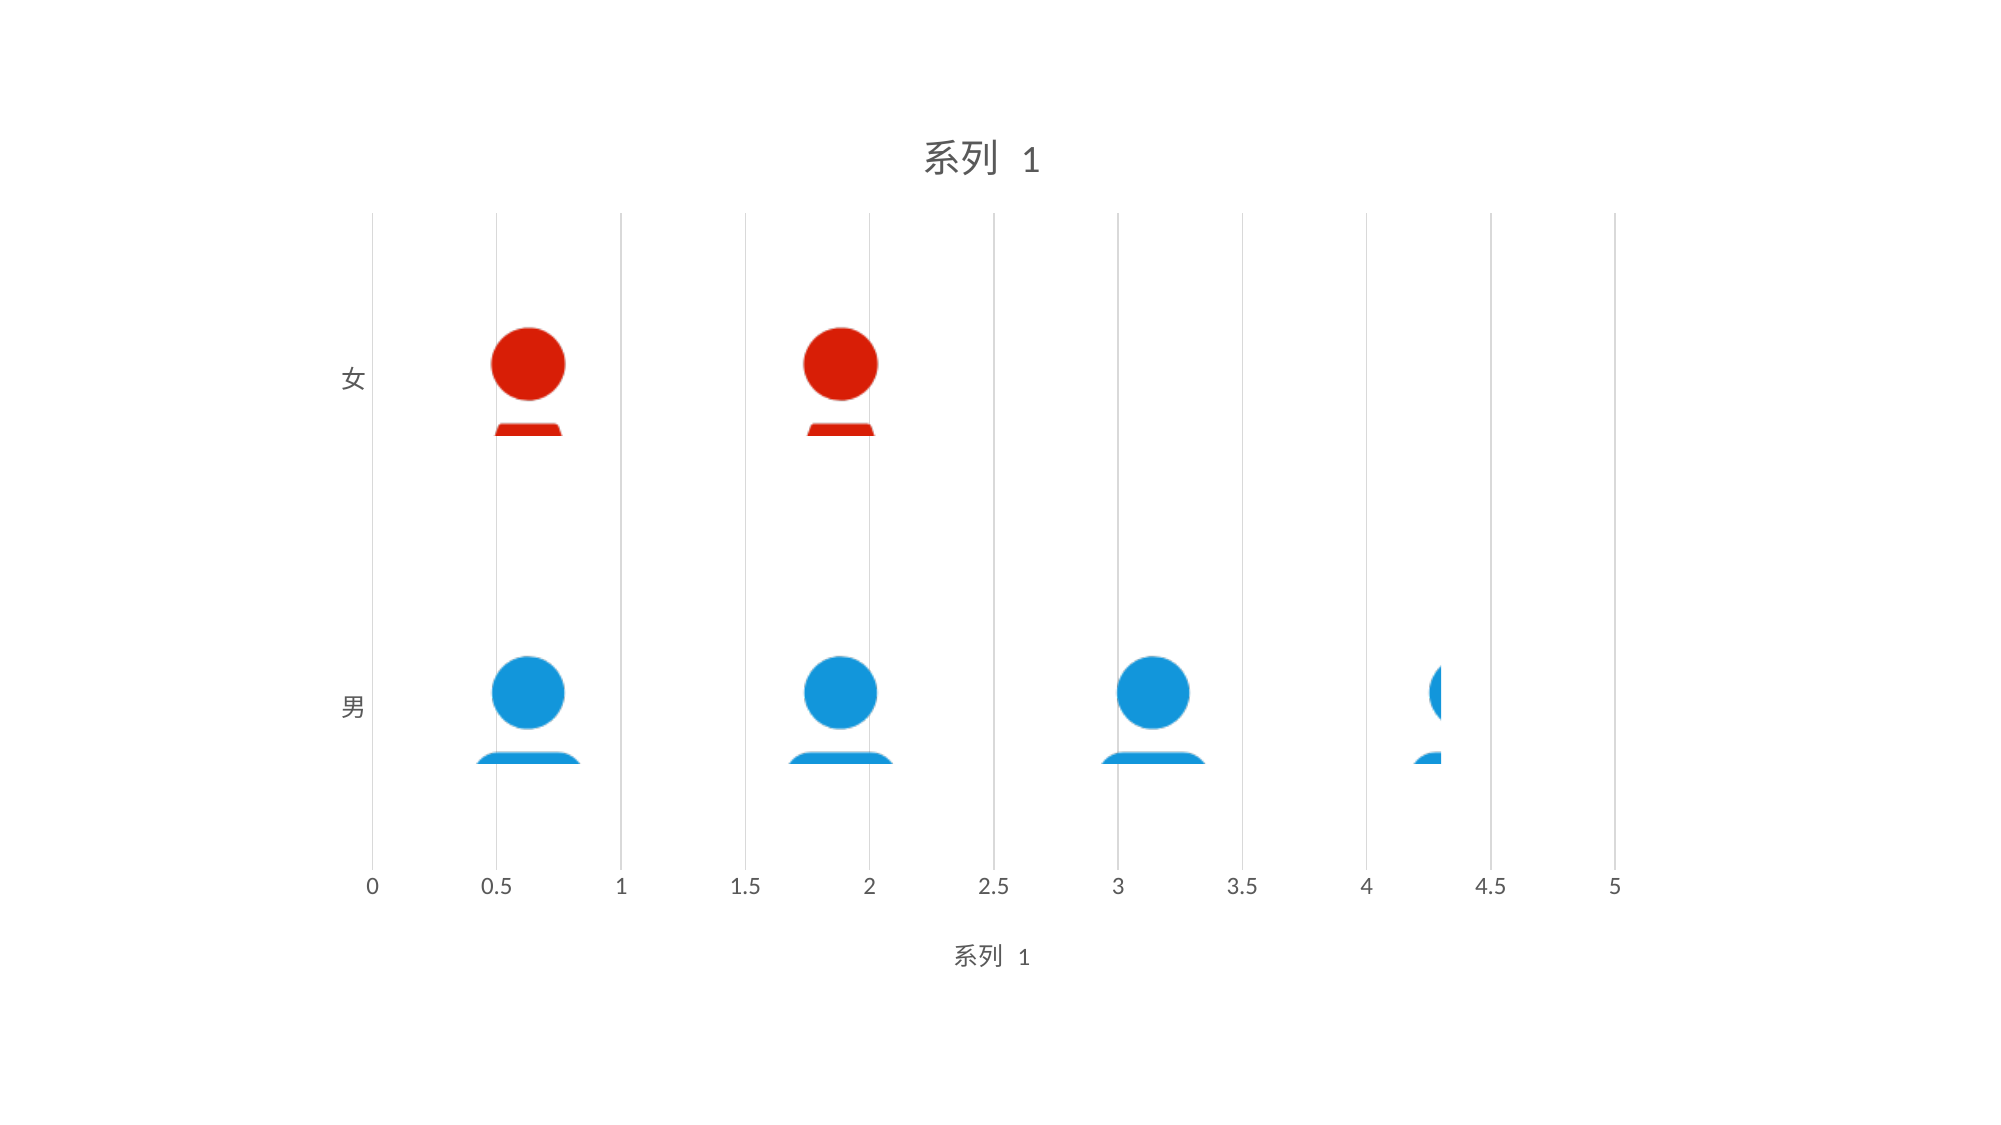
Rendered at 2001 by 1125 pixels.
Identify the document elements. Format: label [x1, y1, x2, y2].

chart [314, 89, 1649, 979]
